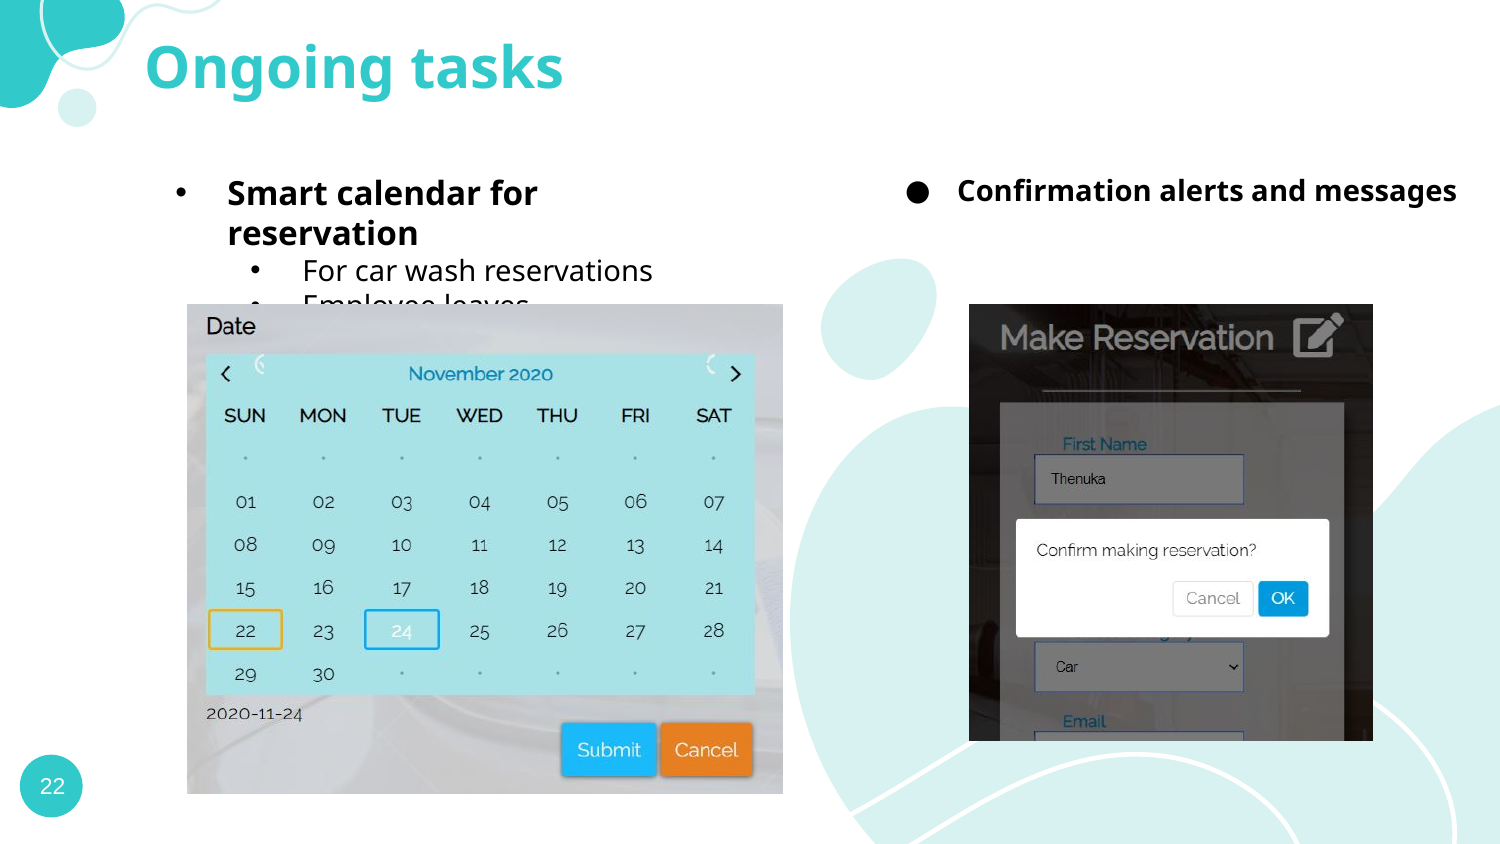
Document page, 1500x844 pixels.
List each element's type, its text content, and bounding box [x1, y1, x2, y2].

text_box [27, 754, 75, 765]
text_box Smart calendar for reservation For car wash reservations Employee leaves [137, 157, 733, 305]
text_box [19, 768, 25, 804]
text_box [27, 806, 76, 818]
picture [187, 304, 783, 794]
text_box Confirmation alerts and messages [867, 86, 1476, 250]
text_box 22 [25, 765, 82, 806]
title Ongoing tasks [130, 15, 1397, 110]
picture [969, 304, 1374, 741]
